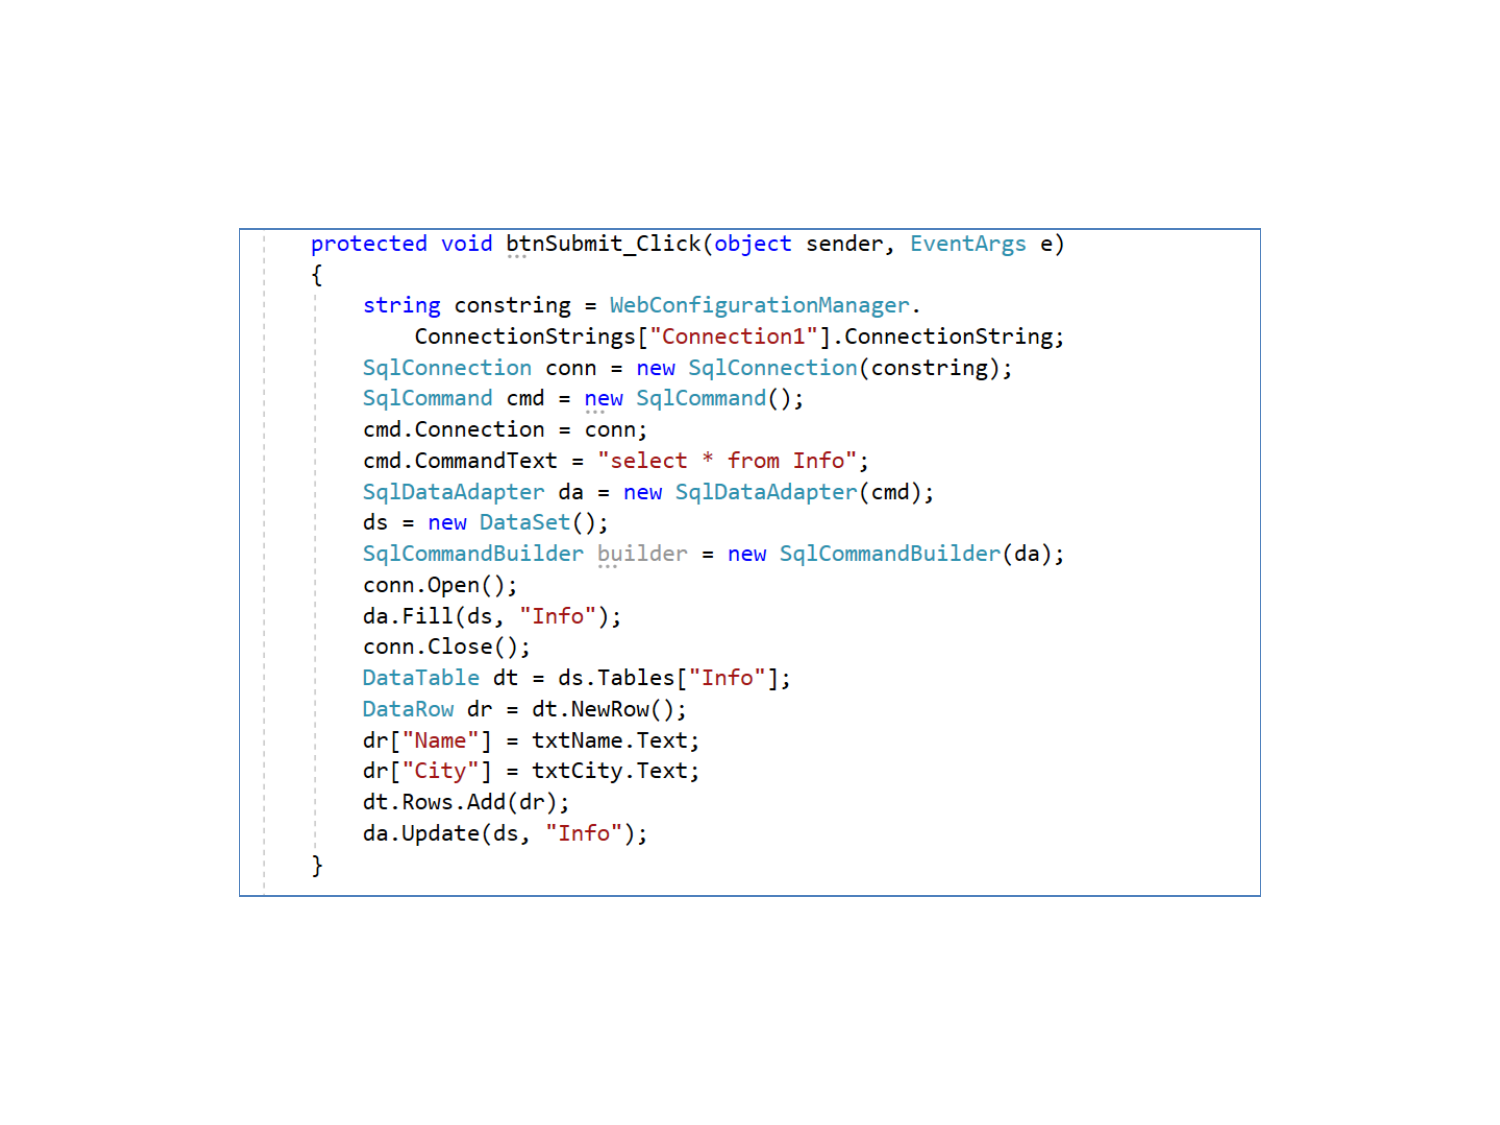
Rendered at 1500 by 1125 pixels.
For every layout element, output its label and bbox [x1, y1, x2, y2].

picture [239, 229, 1261, 896]
